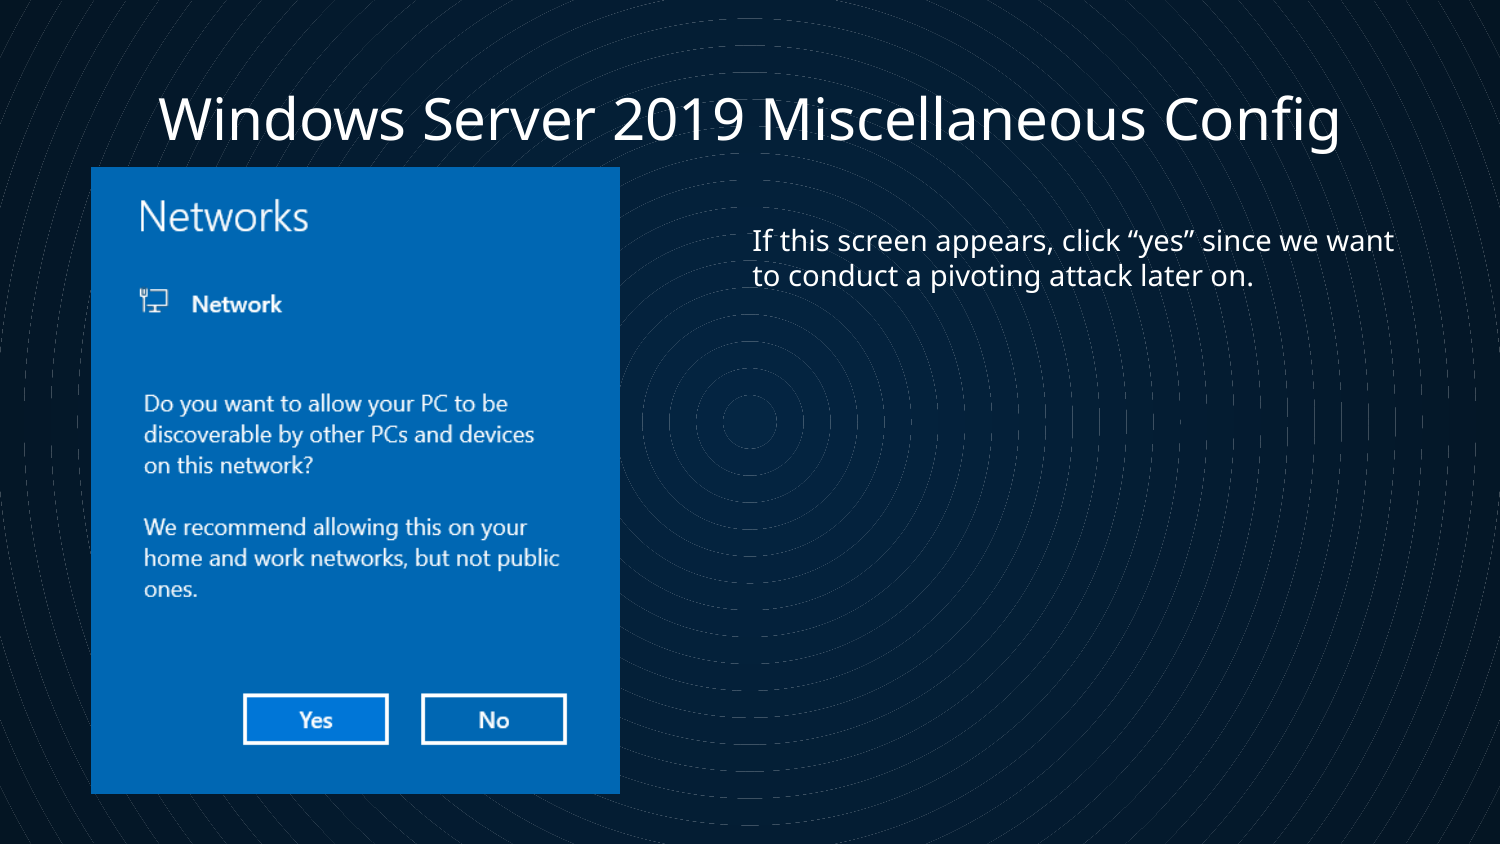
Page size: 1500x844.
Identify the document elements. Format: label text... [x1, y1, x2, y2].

text_box If this screen appears, click “yes” since we want to conduct a pivoting attack later on. [737, 206, 1441, 307]
picture [91, 166, 620, 794]
title Windows Server 2019 Miscellaneous Config [51, 67, 1449, 168]
